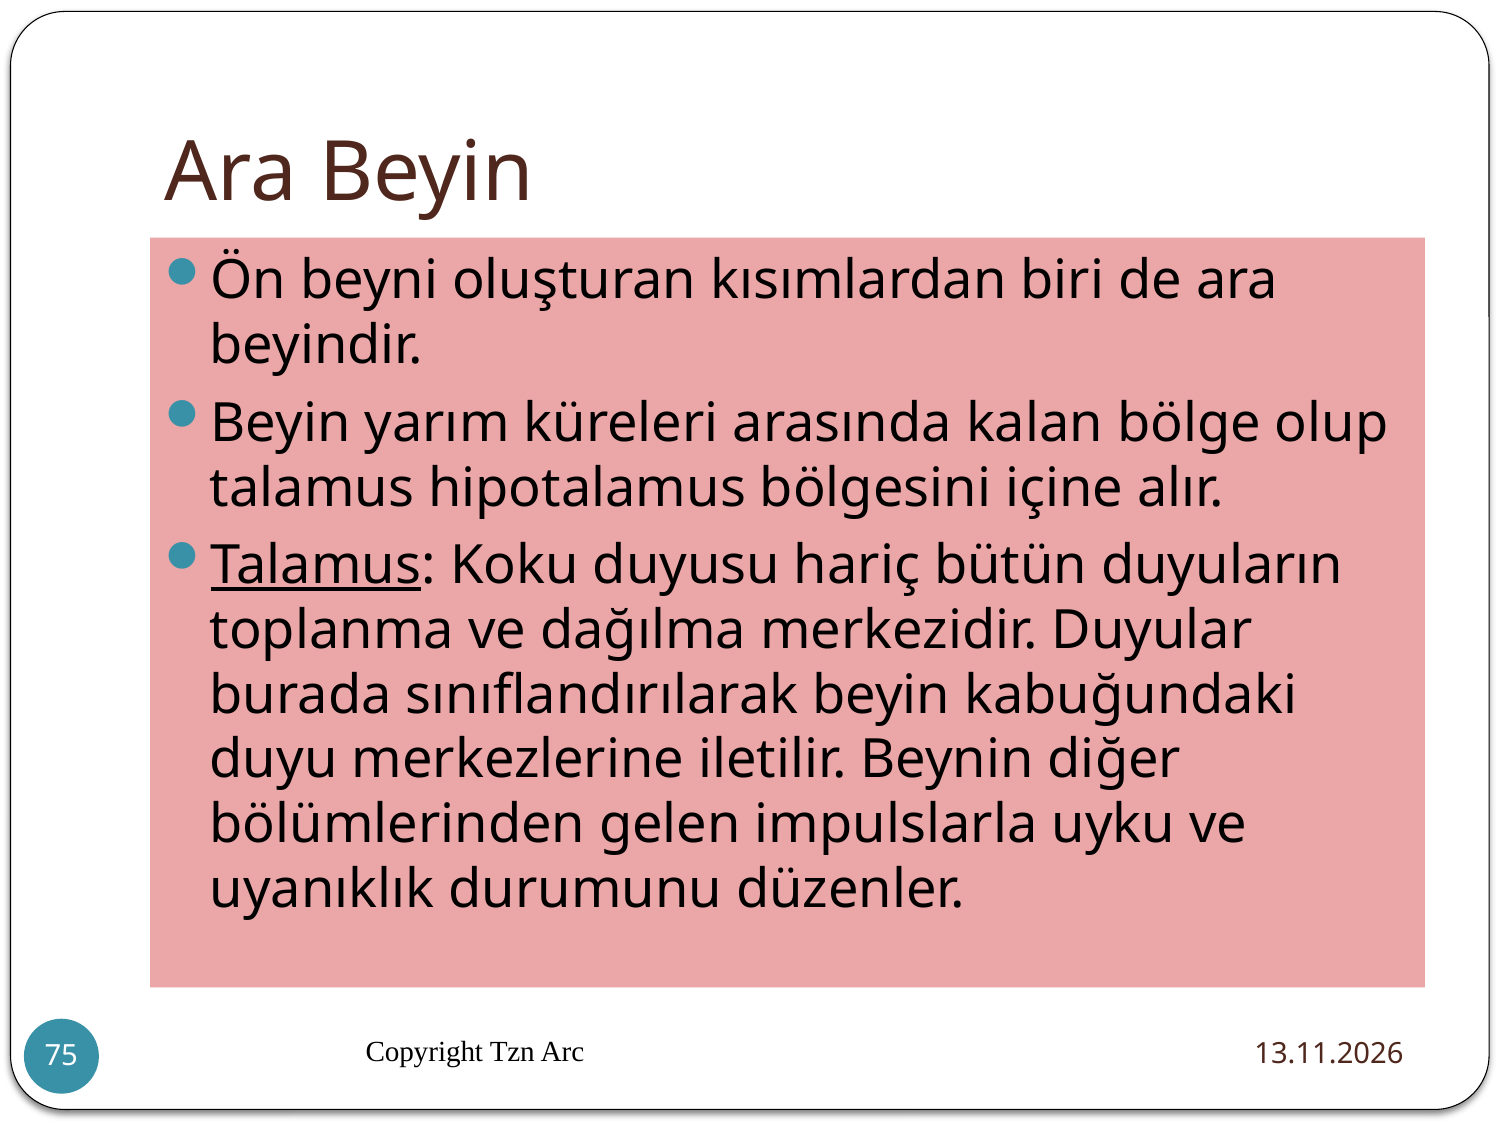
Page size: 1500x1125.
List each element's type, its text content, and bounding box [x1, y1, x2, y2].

slide_number 75 [23, 1018, 99, 1094]
footer Copyright Tzn Arc [150, 1012, 800, 1088]
title Ara Beyin [150, 45, 1425, 233]
list Ön beyni oluşturan kısımlardan biri de ara beyindir. Beyin yarım küreleri arasında kalan bölge olup talamus hipotalamus bölgesini içine alır. Talamus: Koku duyusu hariç bütün duyuların toplanma ve dağılma merkezidir. Duyular burada sınıflandırılarak beyin kabuğundaki duyu merkezlerine iletilir. Beynin diğer bölümlerinden gelen impulslarla uyku ve uyanıklık durumunu düzenler. [150, 237, 1425, 988]
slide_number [1012, 1015, 1419, 1094]
